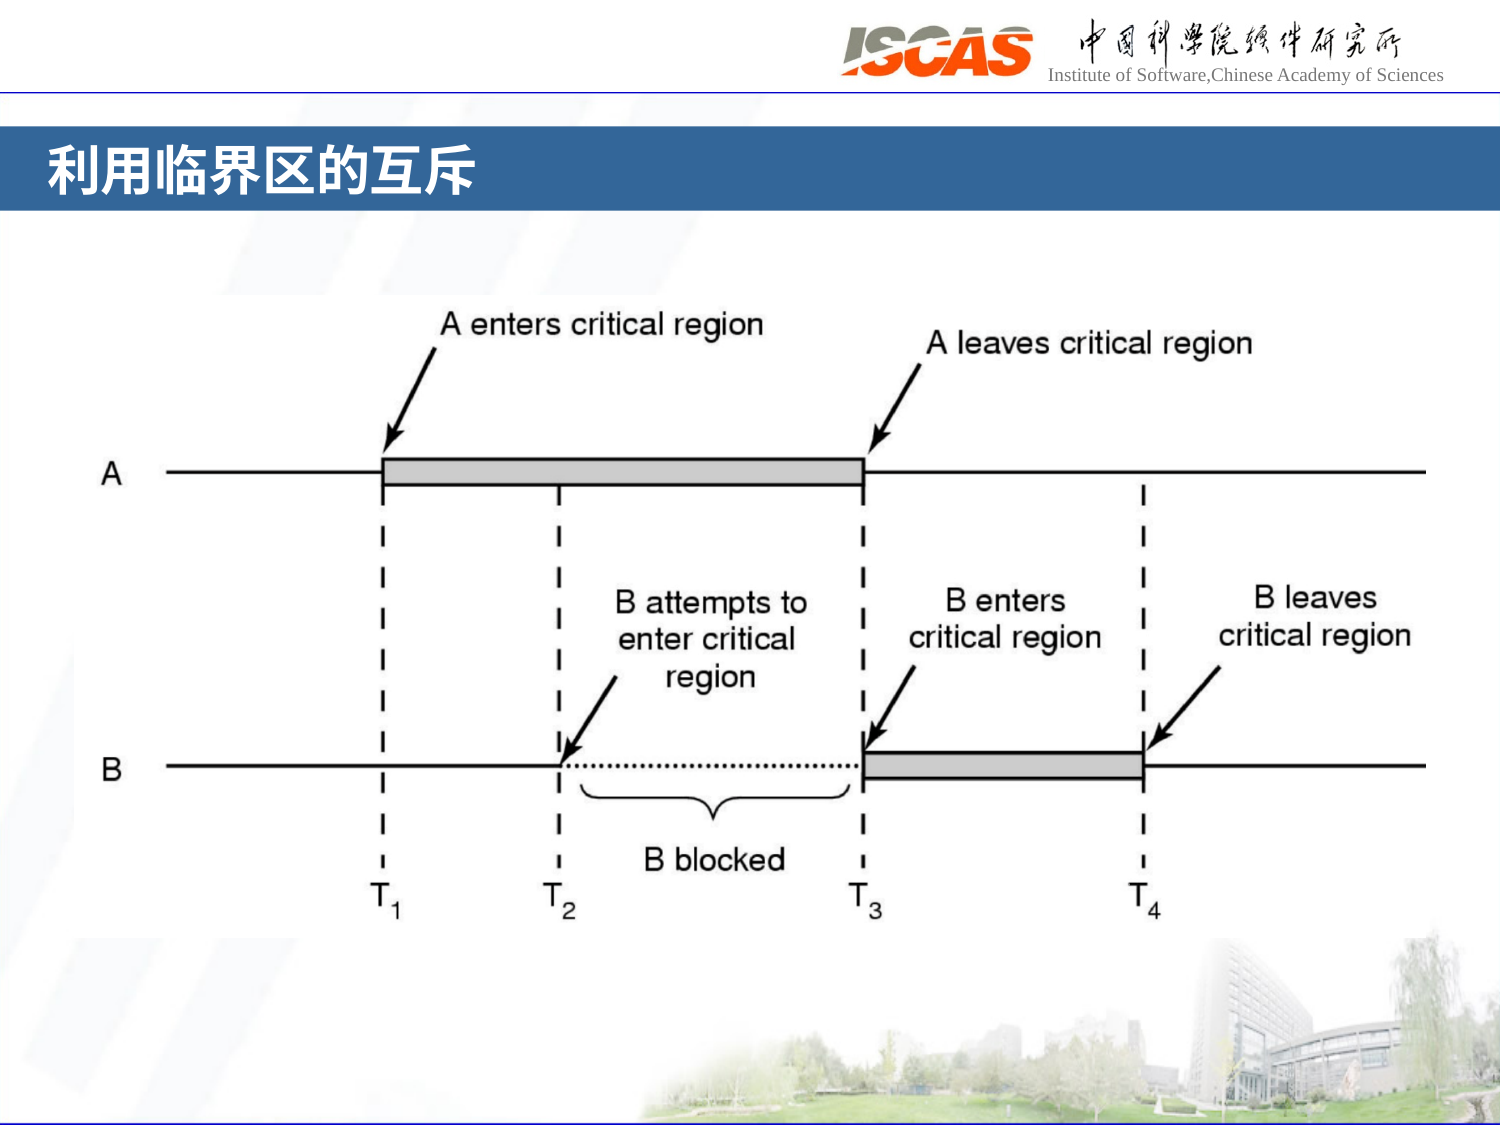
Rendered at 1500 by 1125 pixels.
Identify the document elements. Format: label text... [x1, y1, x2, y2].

picture [1077, 15, 1402, 71]
picture [0, 92, 1500, 126]
picture [0, 211, 1500, 1125]
picture [837, 18, 1045, 87]
title 利用临界区的互斥 [0, 126, 1500, 211]
